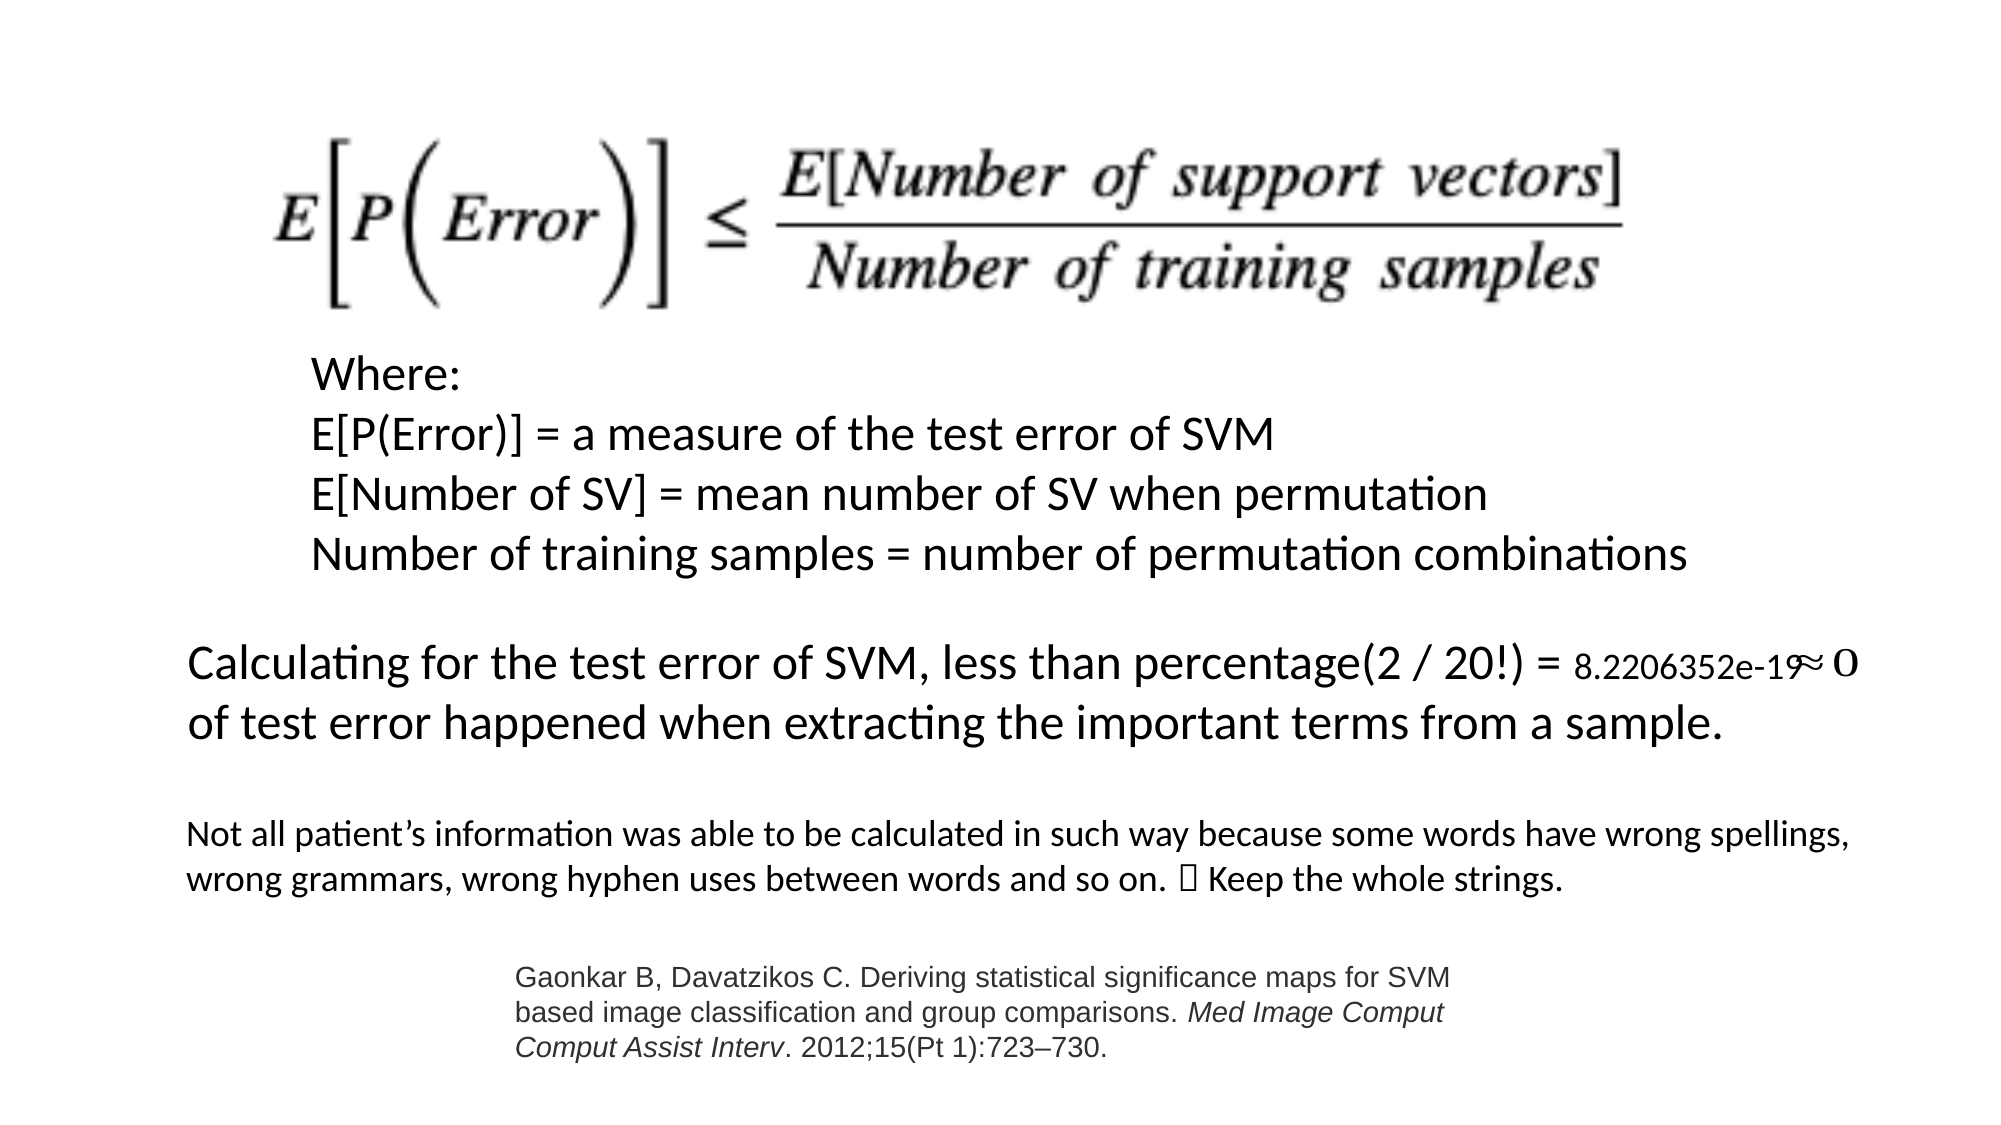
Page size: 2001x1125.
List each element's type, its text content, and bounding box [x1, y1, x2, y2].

text_box Not all patient’s information was able to be calculated in such way because some words have wrong spellings, wrong grammars, wrong hyphen uses between words and so on.  Keep the whole strings. [171, 801, 1876, 907]
text_box Calculating for the test error of SVM, less than percentage(2 / 20!) = 8.2206352e-19 of test error happened when extracting the important terms from a sample. [172, 621, 1827, 757]
text_box Where: E[P(Error)] = a measure of the test error of SVM E[Number of SV] = mean number of SV when permutation Number of training samples = number of permutation combinations [296, 419, 1704, 588]
picture [203, 71, 1797, 419]
text_box Gaonkar B, Davatzikos C. Deriving statistical significance maps for SVM based image classification and group comparisons. Med Image Comput Comput Assist Interv. 2012;15(Pt 1):723–730. [500, 950, 1500, 1071]
